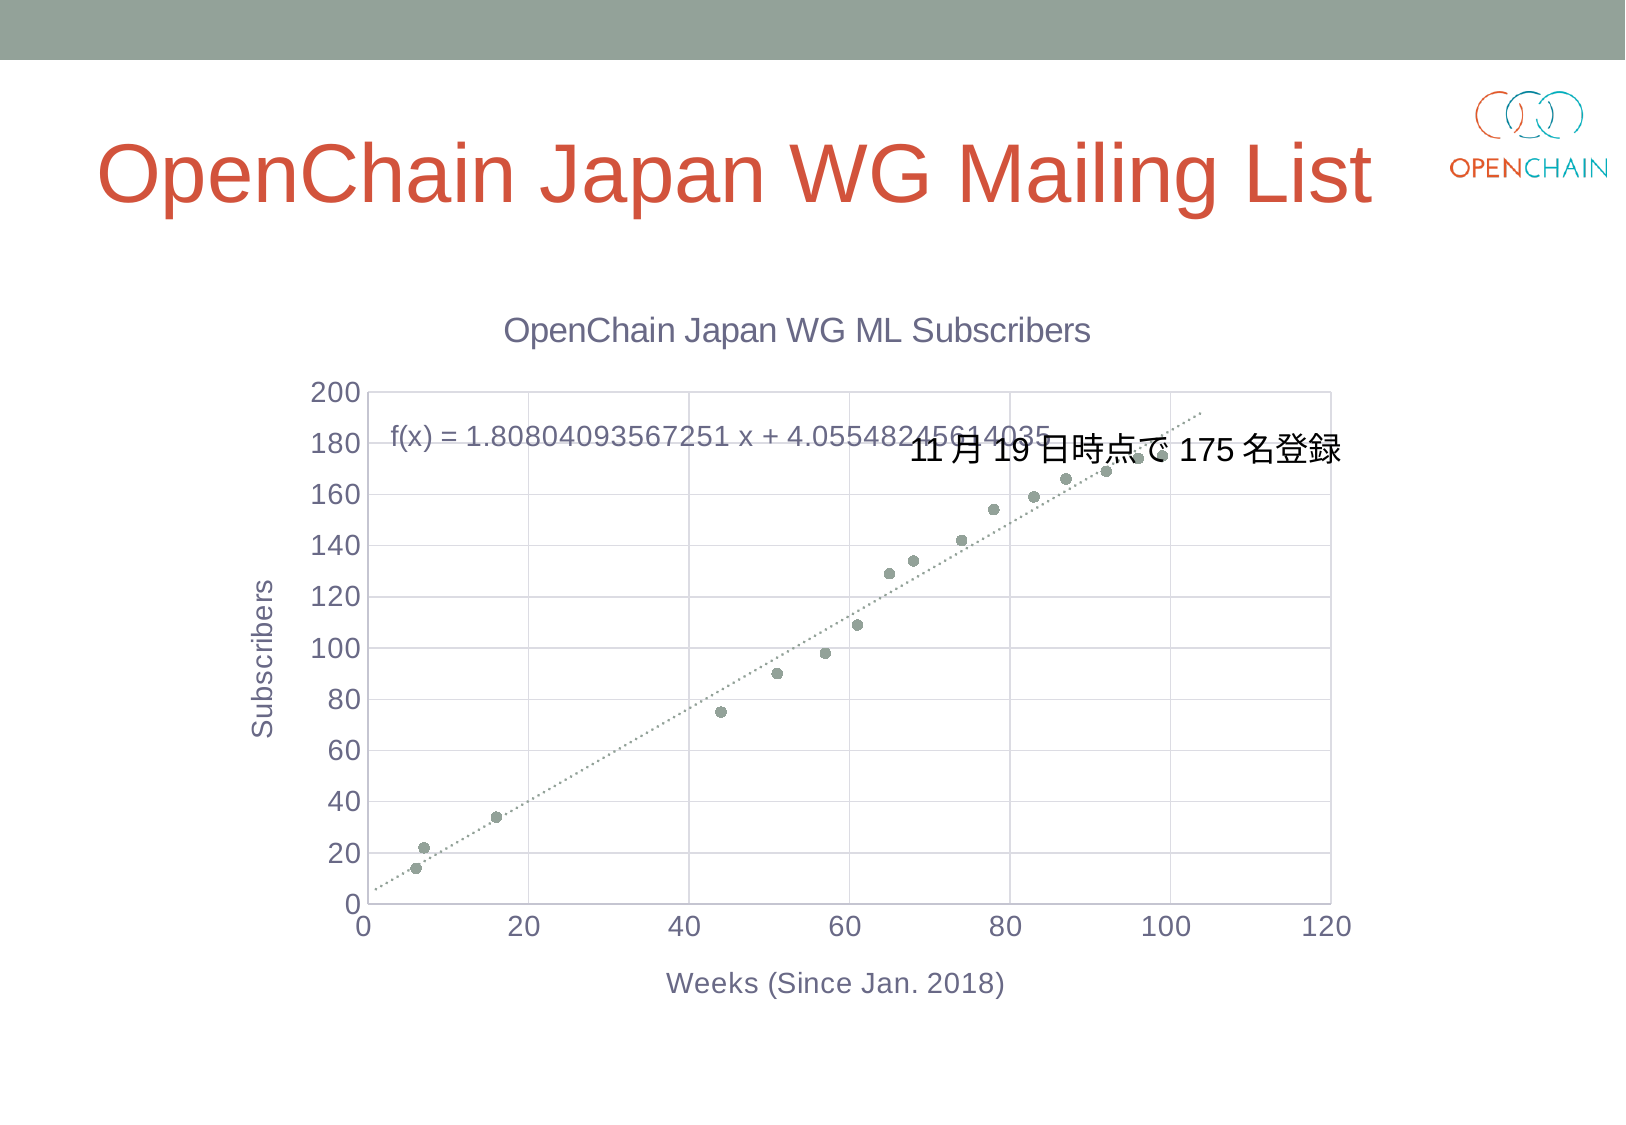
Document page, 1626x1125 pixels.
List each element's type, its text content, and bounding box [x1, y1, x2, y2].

chart [209, 276, 1385, 1034]
title OpenChain Japan WG Mailing List [81, 87, 1544, 250]
picture [1544, 91, 1607, 178]
